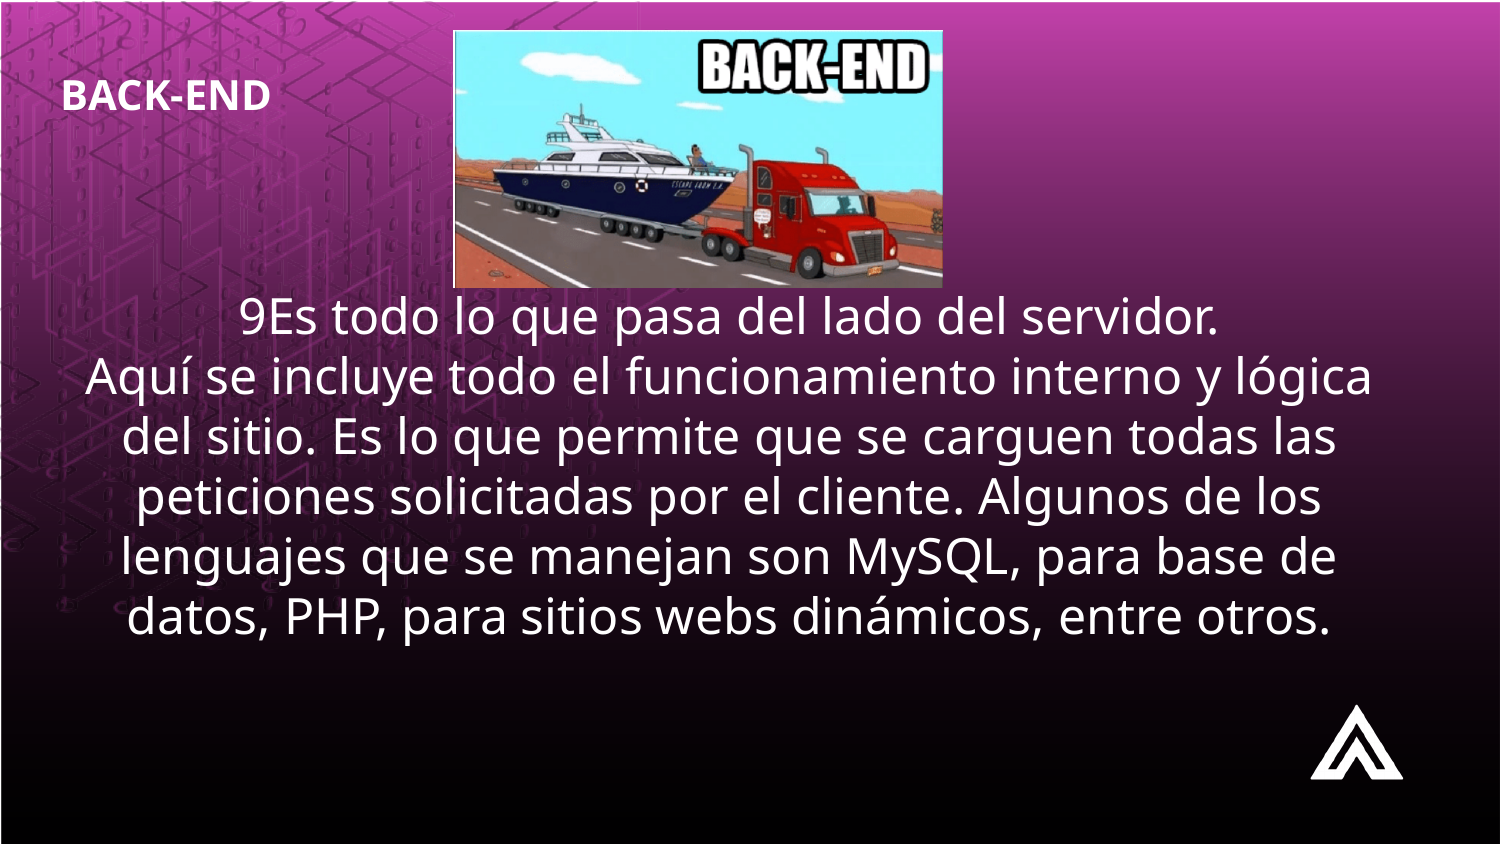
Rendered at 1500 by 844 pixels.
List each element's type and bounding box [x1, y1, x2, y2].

picture [1297, 692, 1407, 794]
text_box [0, 1, 1500, 844]
picture [452, 30, 944, 288]
